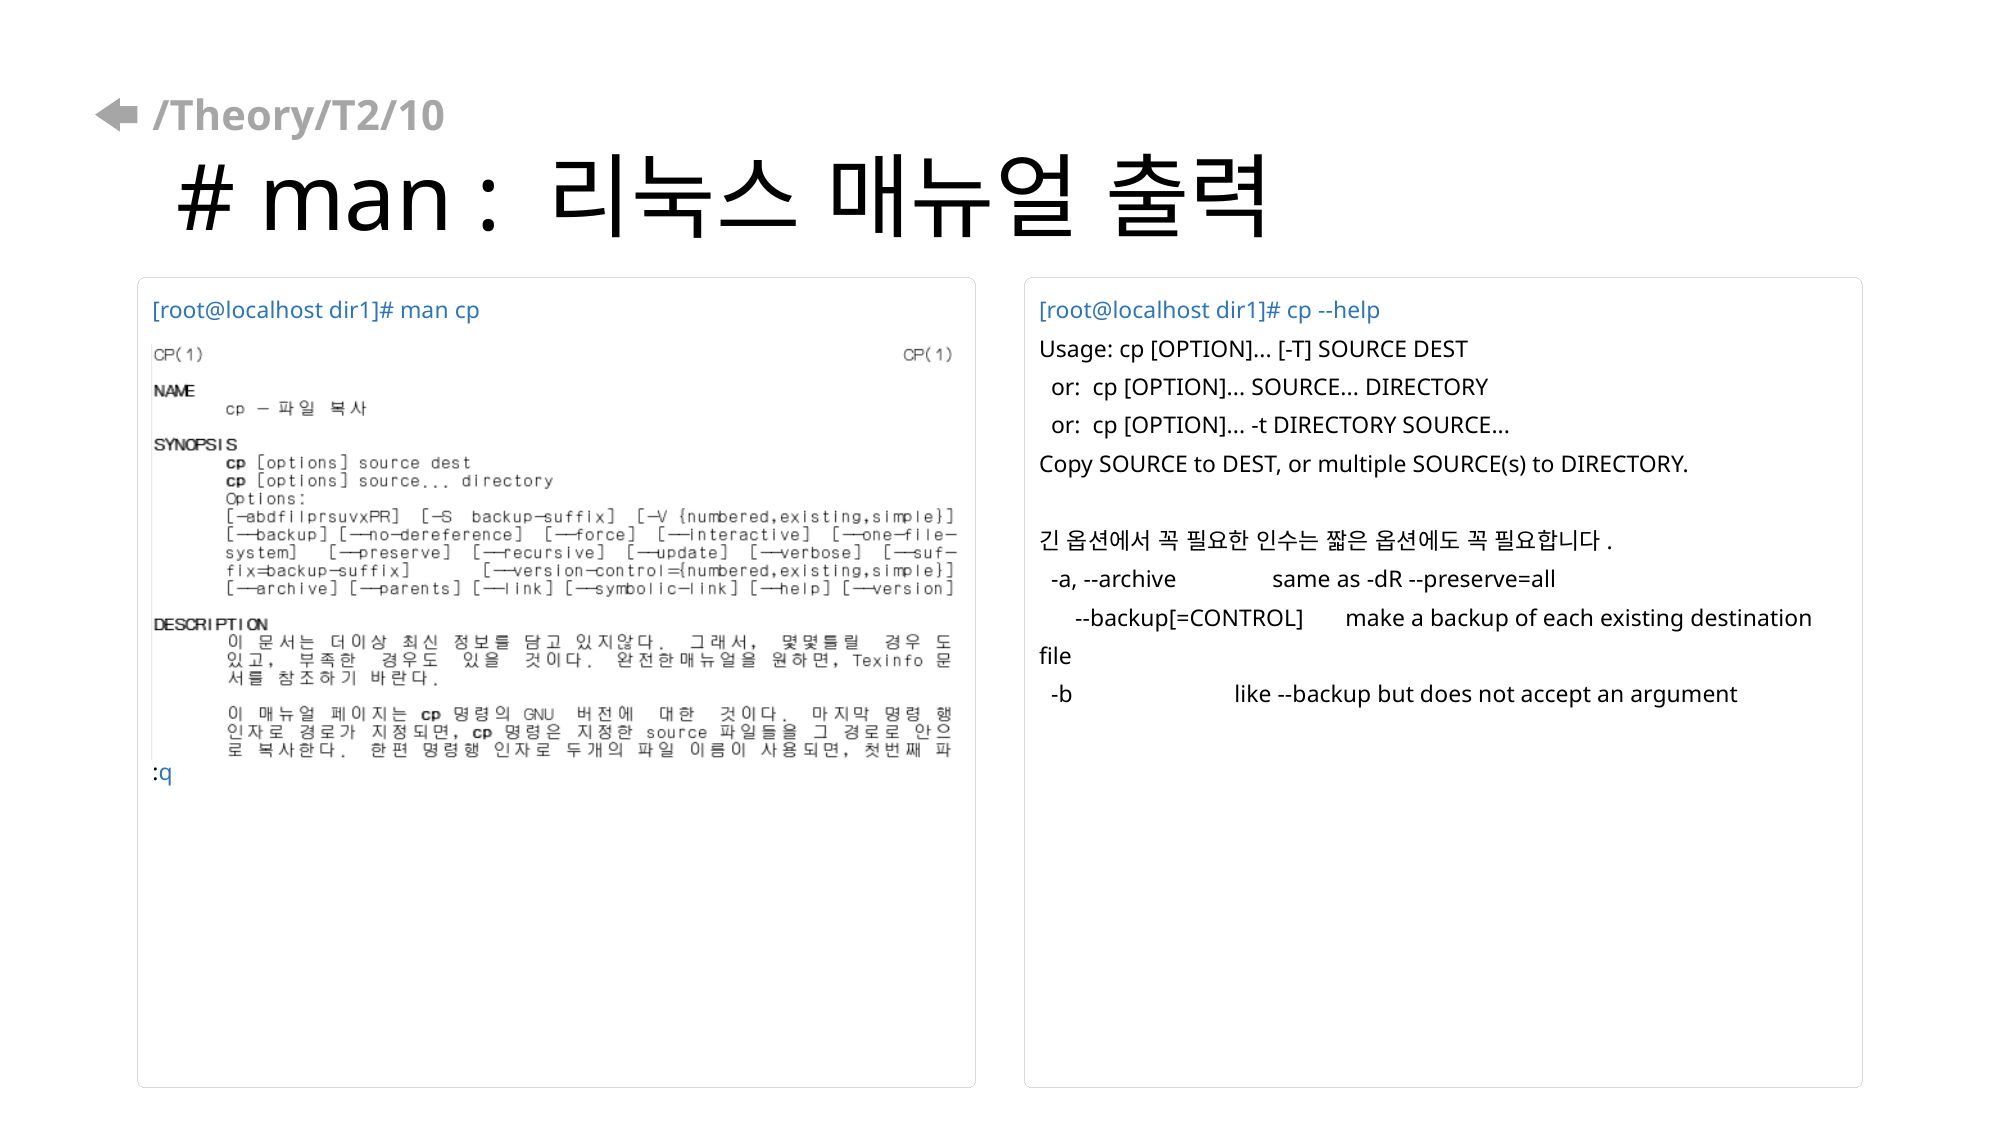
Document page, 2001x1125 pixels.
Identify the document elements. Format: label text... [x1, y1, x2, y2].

picture [151, 344, 966, 760]
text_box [137, 277, 976, 1088]
title /Theory/T2/10 # man : 리눅스 매뉴얼 출력 [137, 59, 1863, 278]
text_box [1024, 277, 1863, 1088]
text_box [93, 95, 139, 134]
